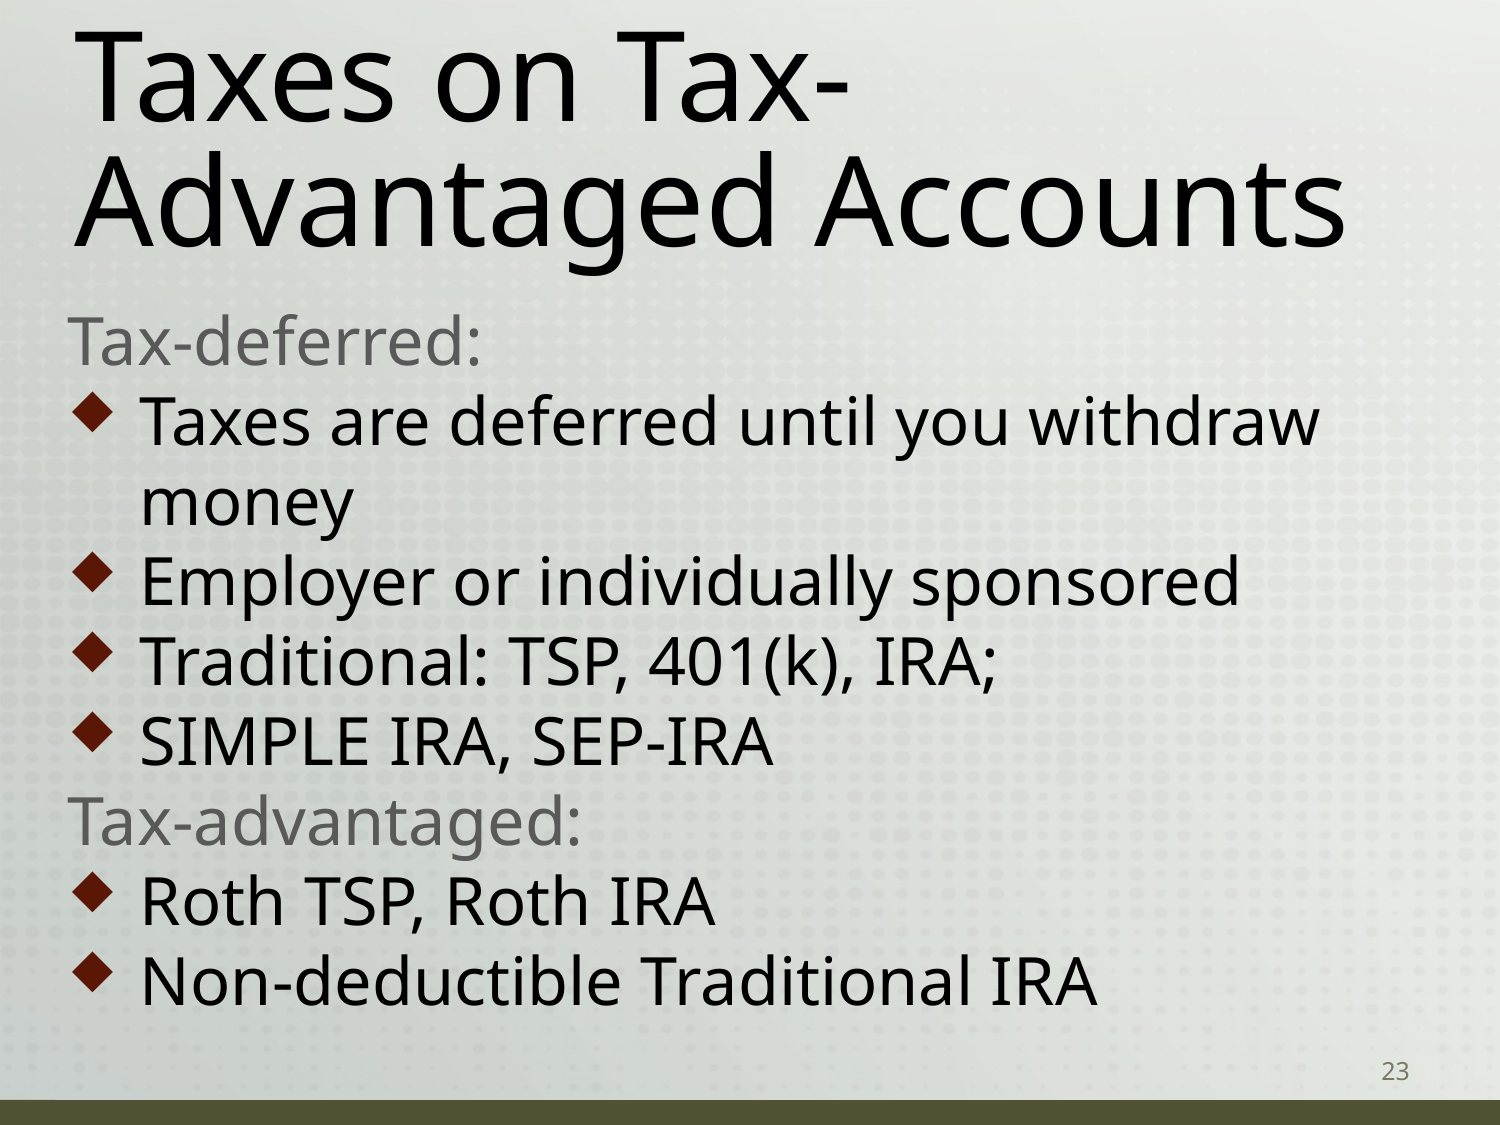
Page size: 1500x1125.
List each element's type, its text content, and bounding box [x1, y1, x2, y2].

title Taxes on Tax-Advantaged Accounts [74, 21, 1500, 254]
picture [0, 0, 1500, 1100]
text_box Tax-deferred: Taxes are deferred until you withdraw money Employer or individually sponsored Traditional: TSP, 401(k), IRA; SIMPLE IRA, SEP-IRA Tax-advantaged: Roth TSP, Roth IRA Non-deductible Traditional IRA [67, 298, 1386, 1021]
slide_number 23 [1074, 1042, 1425, 1103]
